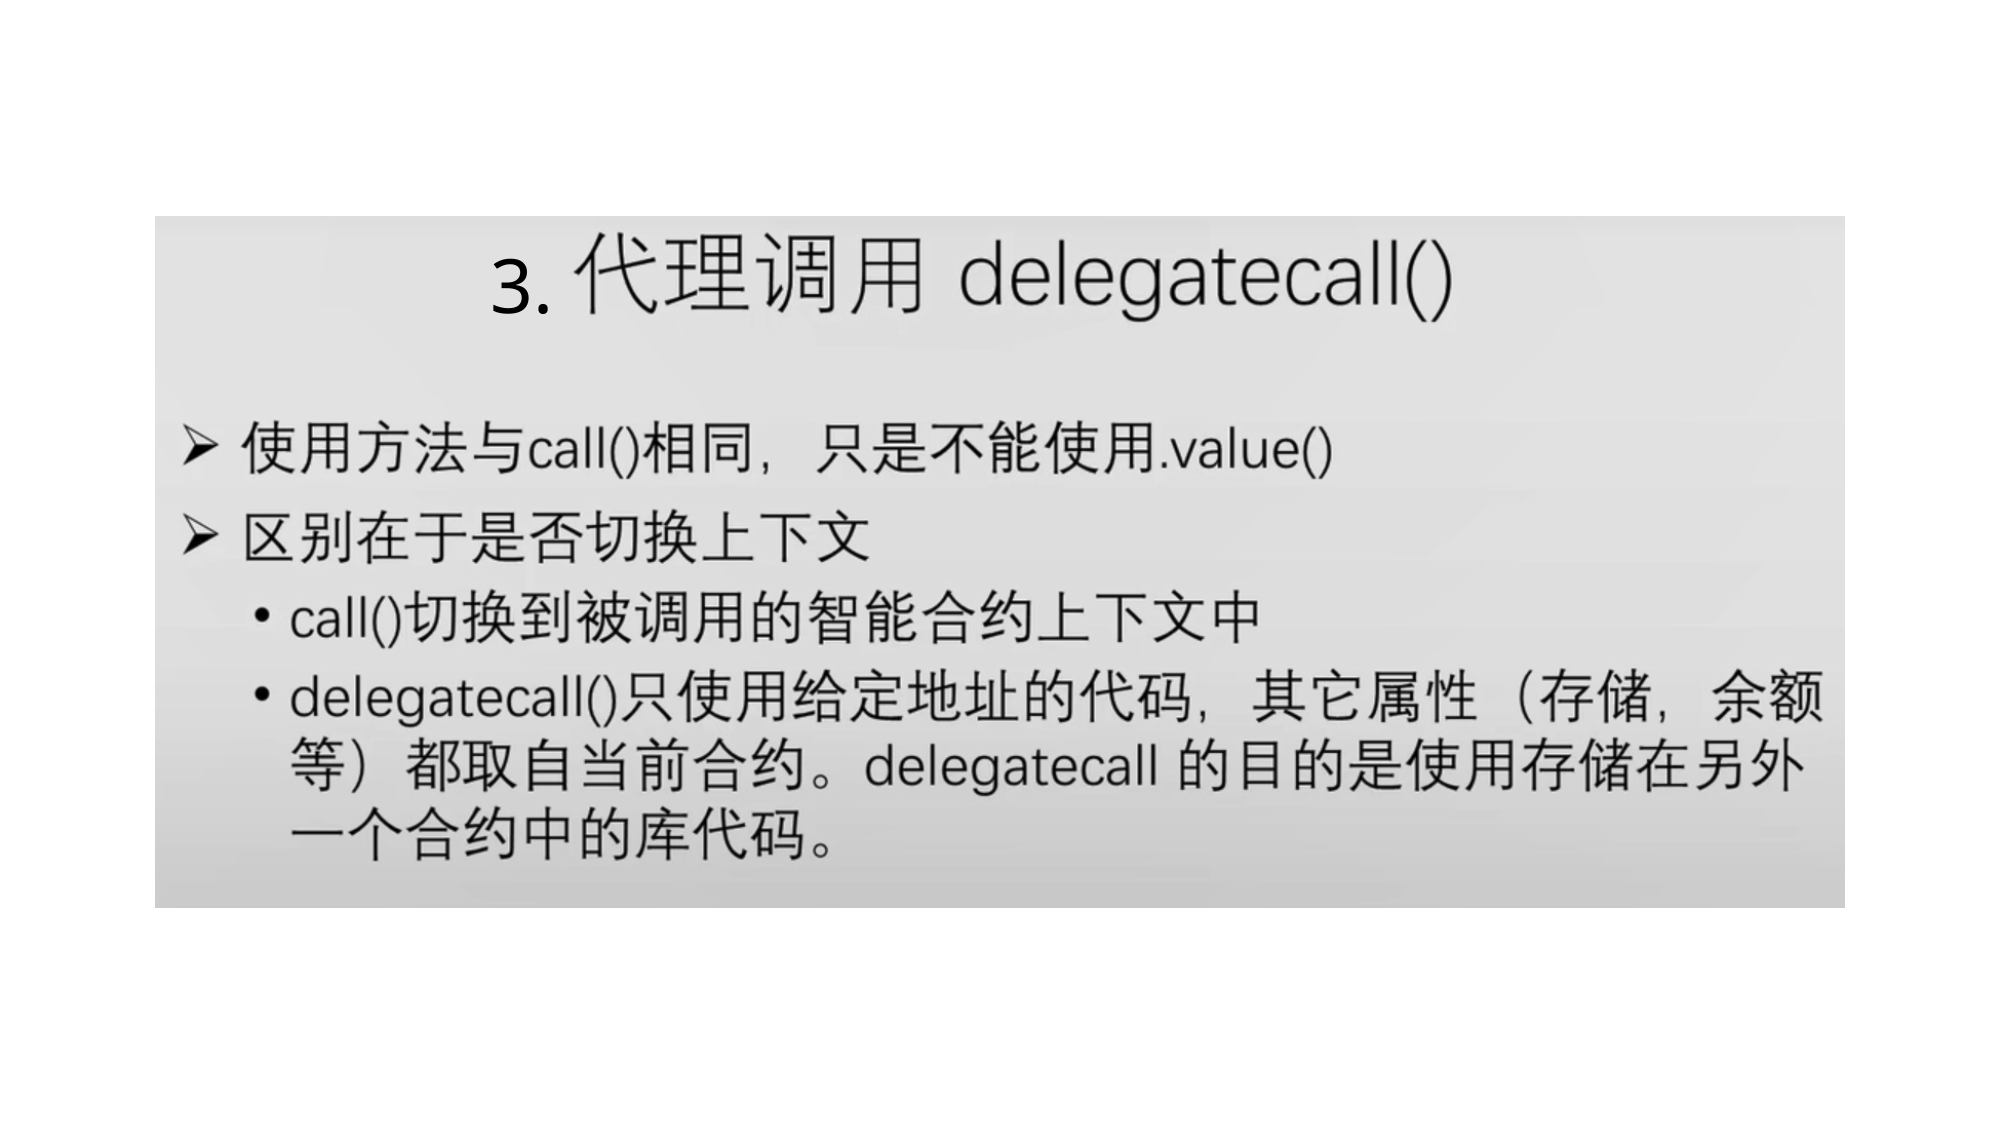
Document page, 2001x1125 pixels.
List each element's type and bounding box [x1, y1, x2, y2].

picture [155, 216, 1845, 908]
